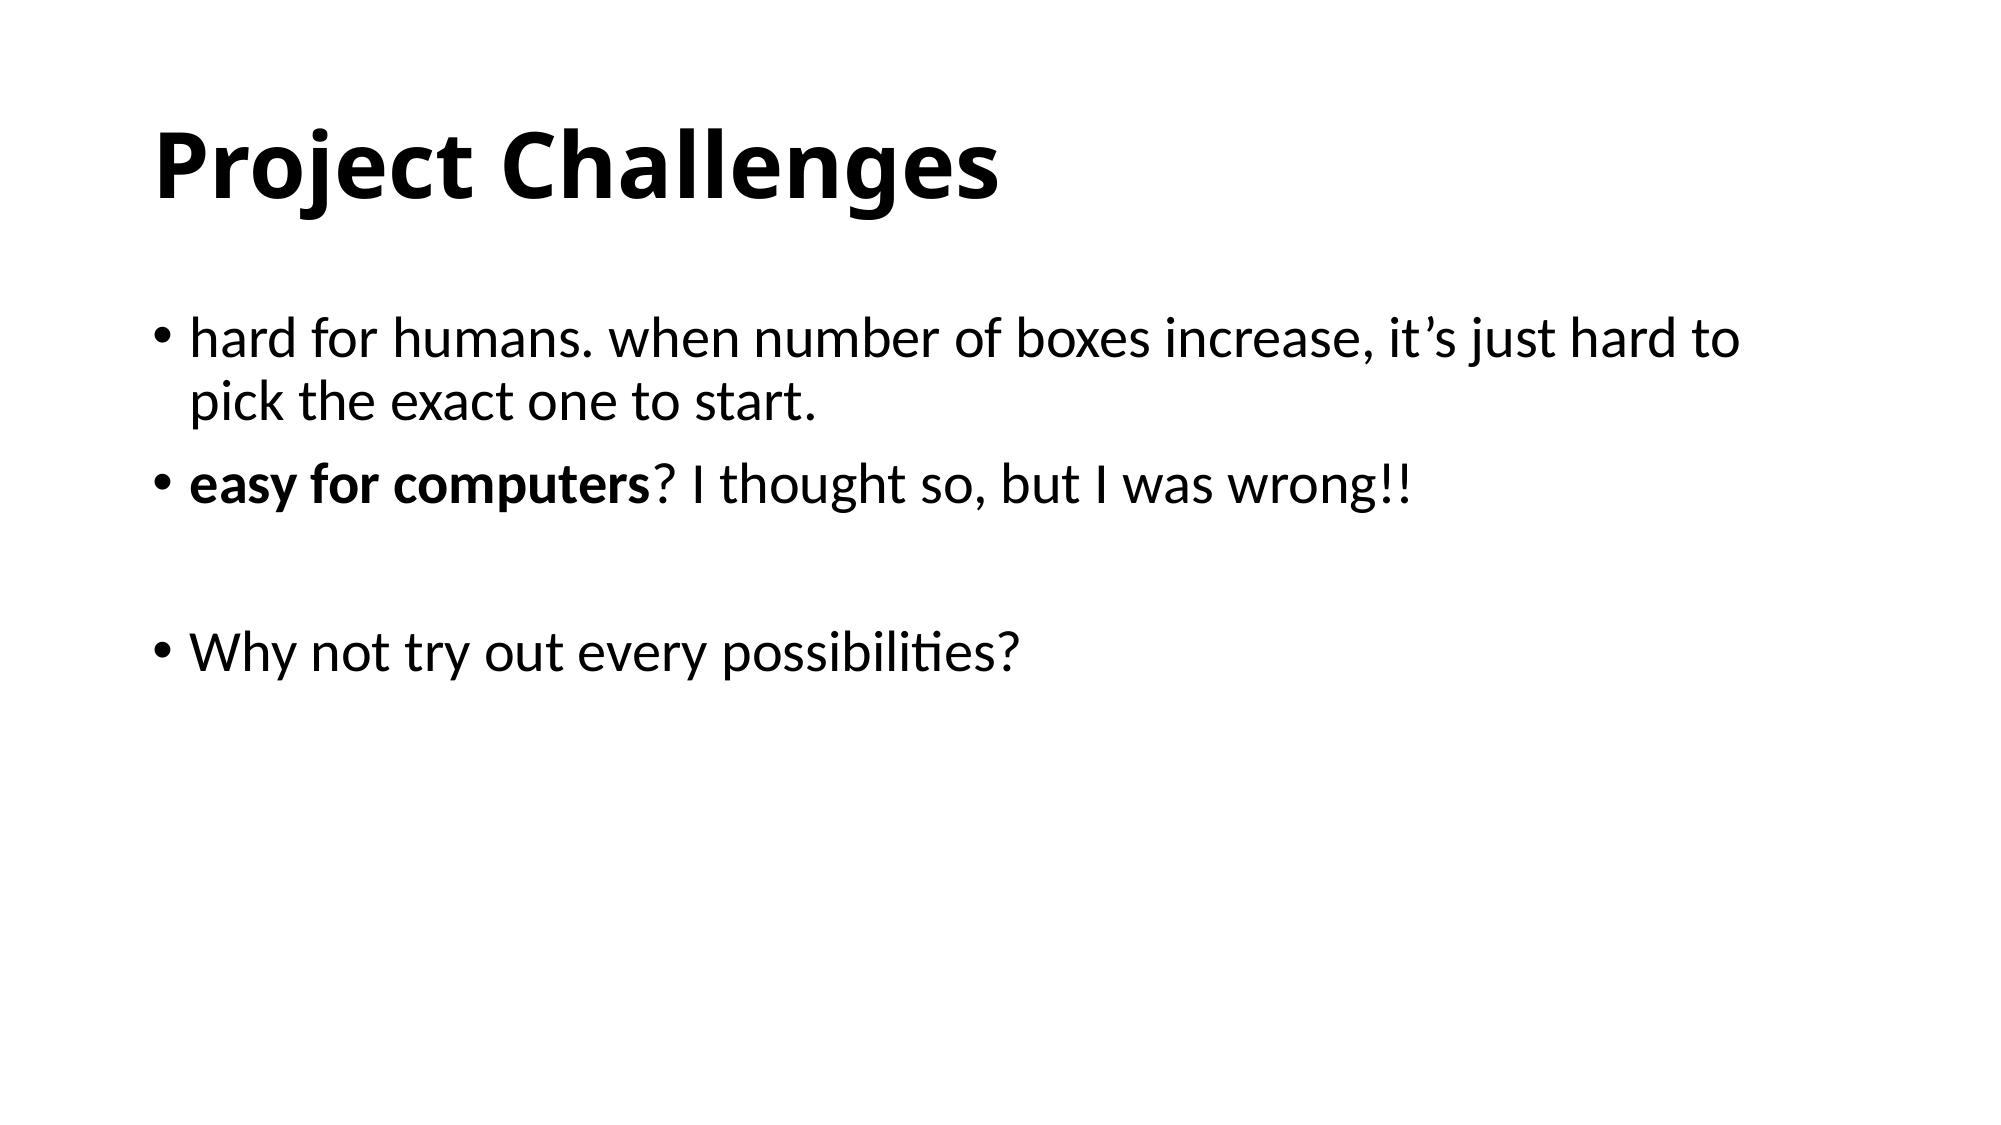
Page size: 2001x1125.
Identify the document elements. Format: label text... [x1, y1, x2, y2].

list hard for humans. when number of boxes increase, it’s just hard to pick the exact one to start. easy for computers? I thought so, but I was wrong!! Why not try out every possibilities? [137, 299, 1863, 1014]
title Project Challenges [137, 59, 1863, 278]
